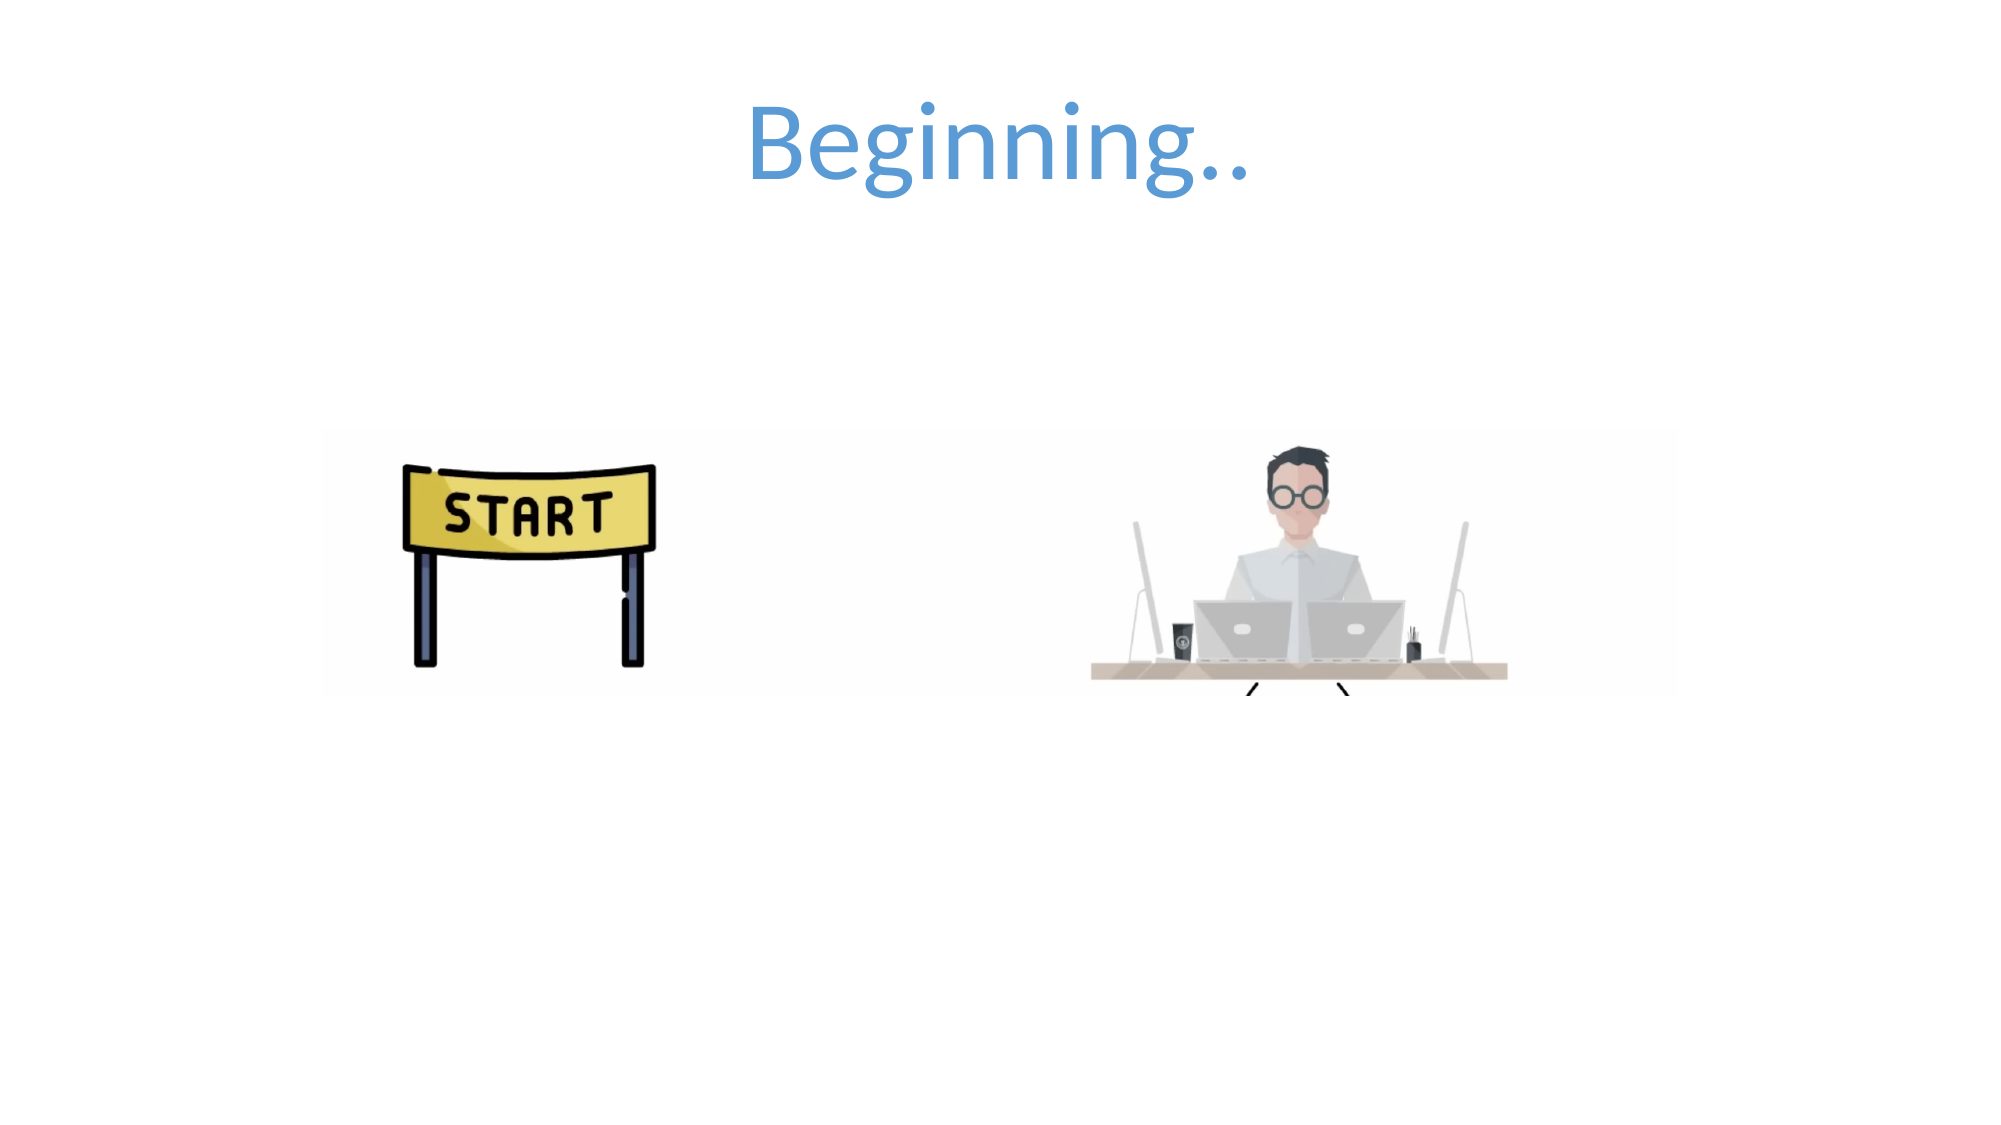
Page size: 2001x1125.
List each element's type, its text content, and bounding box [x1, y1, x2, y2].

text_box Beginning.. [730, 59, 1270, 210]
picture [322, 429, 1678, 696]
